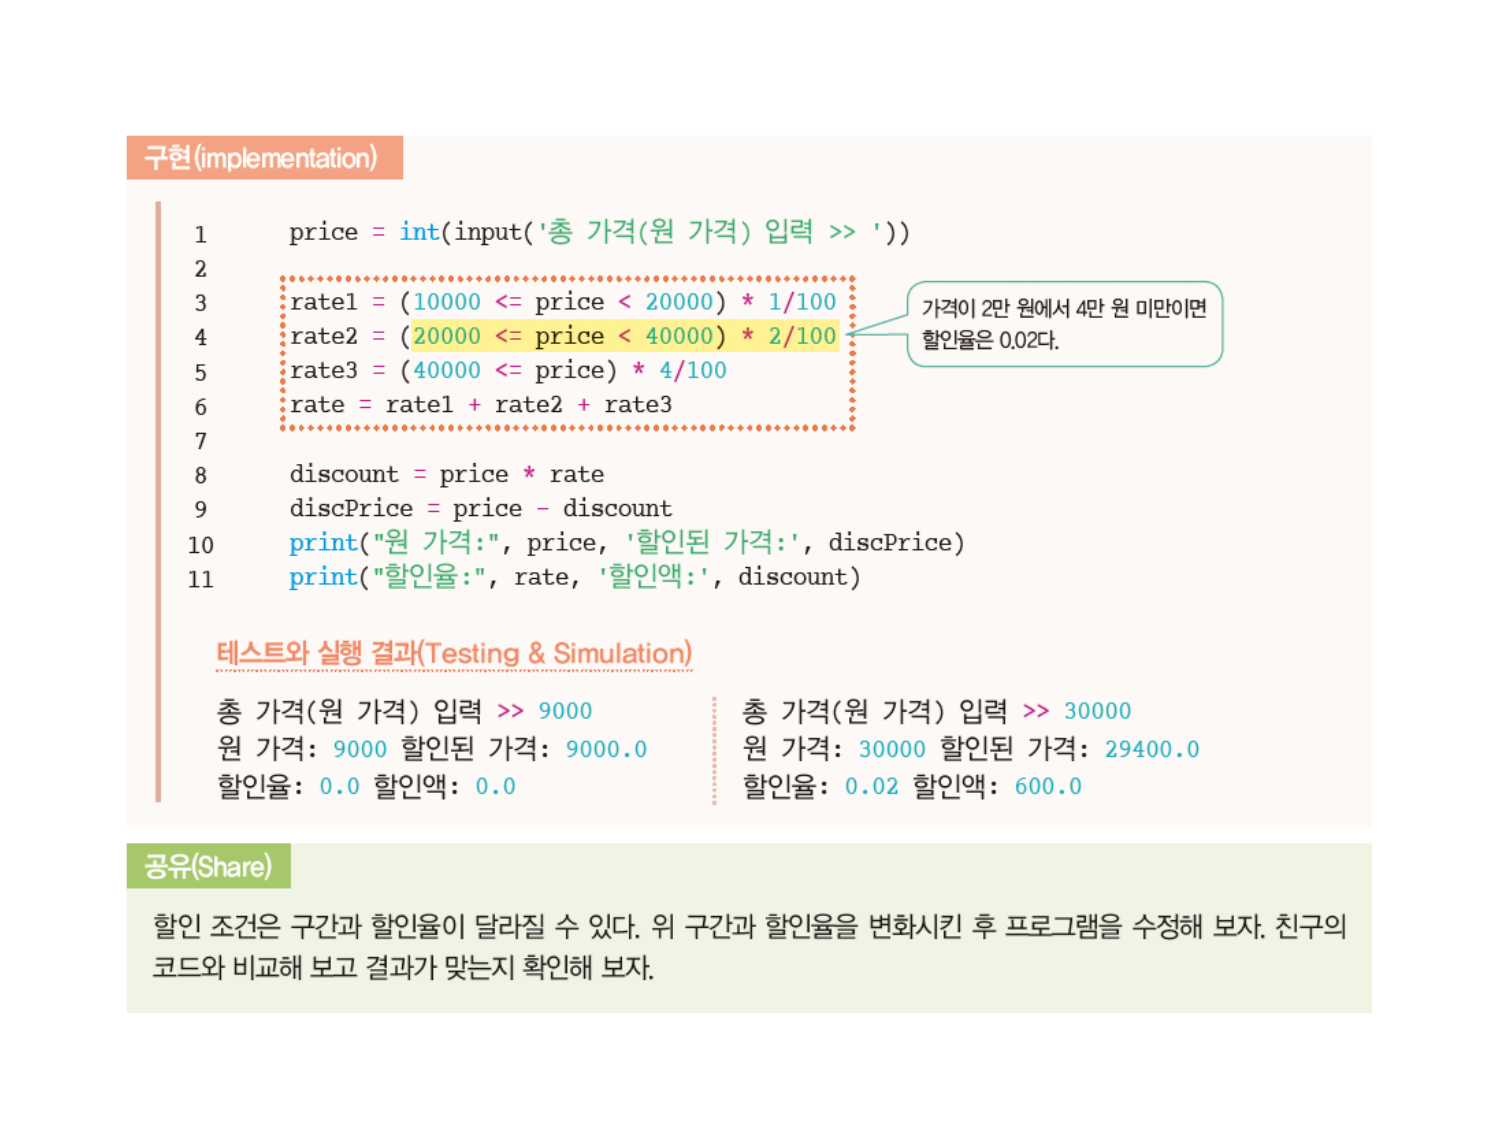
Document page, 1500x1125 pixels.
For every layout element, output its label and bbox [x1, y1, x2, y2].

picture [115, 125, 1379, 1021]
